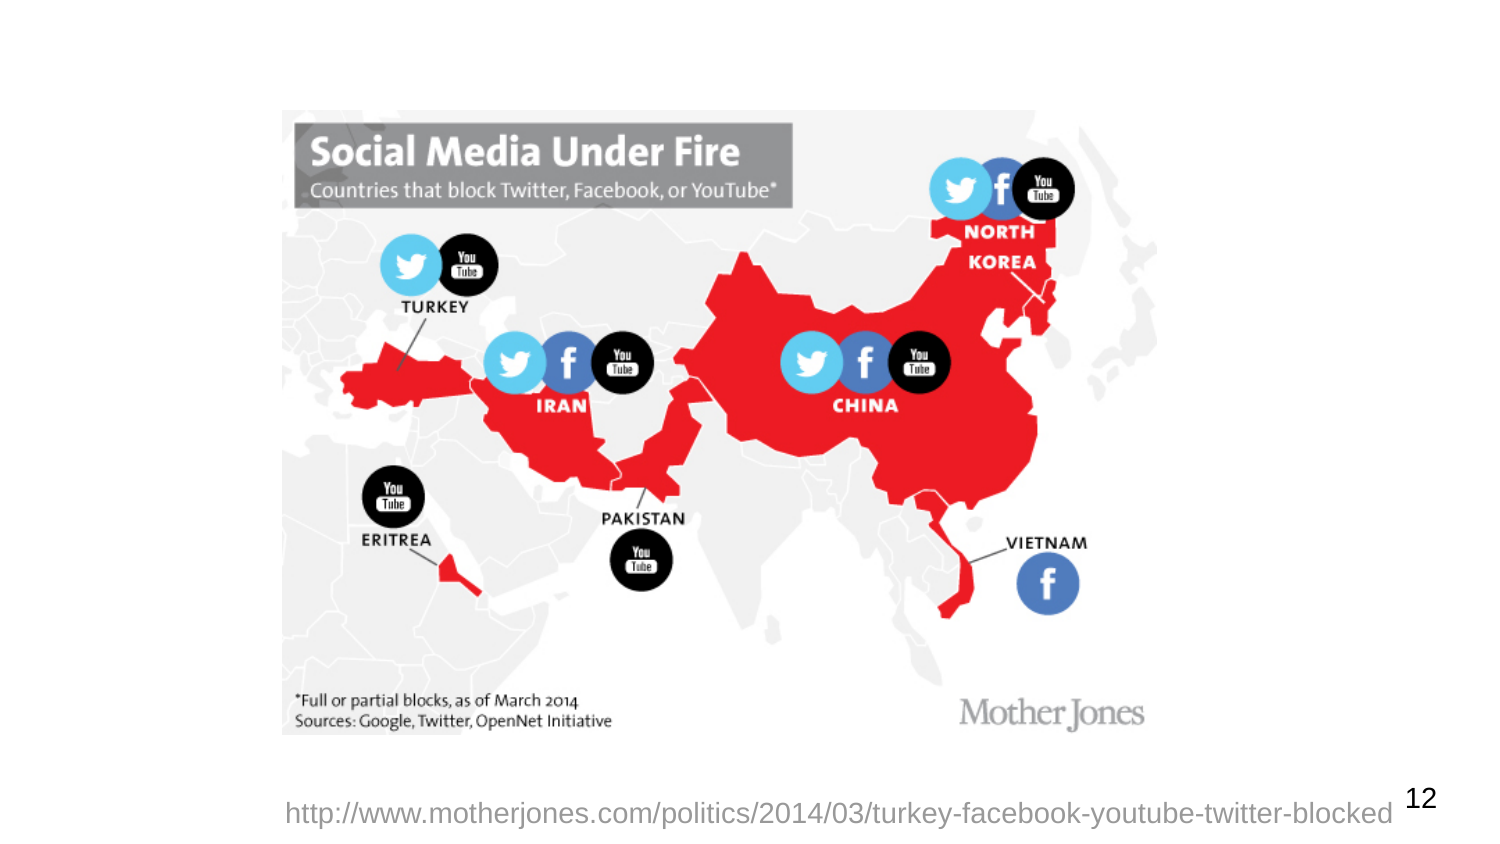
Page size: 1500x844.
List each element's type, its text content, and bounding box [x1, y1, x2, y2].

text_box http://www.motherjones.com/politics/2014/03/turkey-facebook-youtube-twitter-blocked [270, 779, 1445, 844]
slide_number 12 [1389, 764, 1480, 830]
picture [282, 110, 1157, 736]
